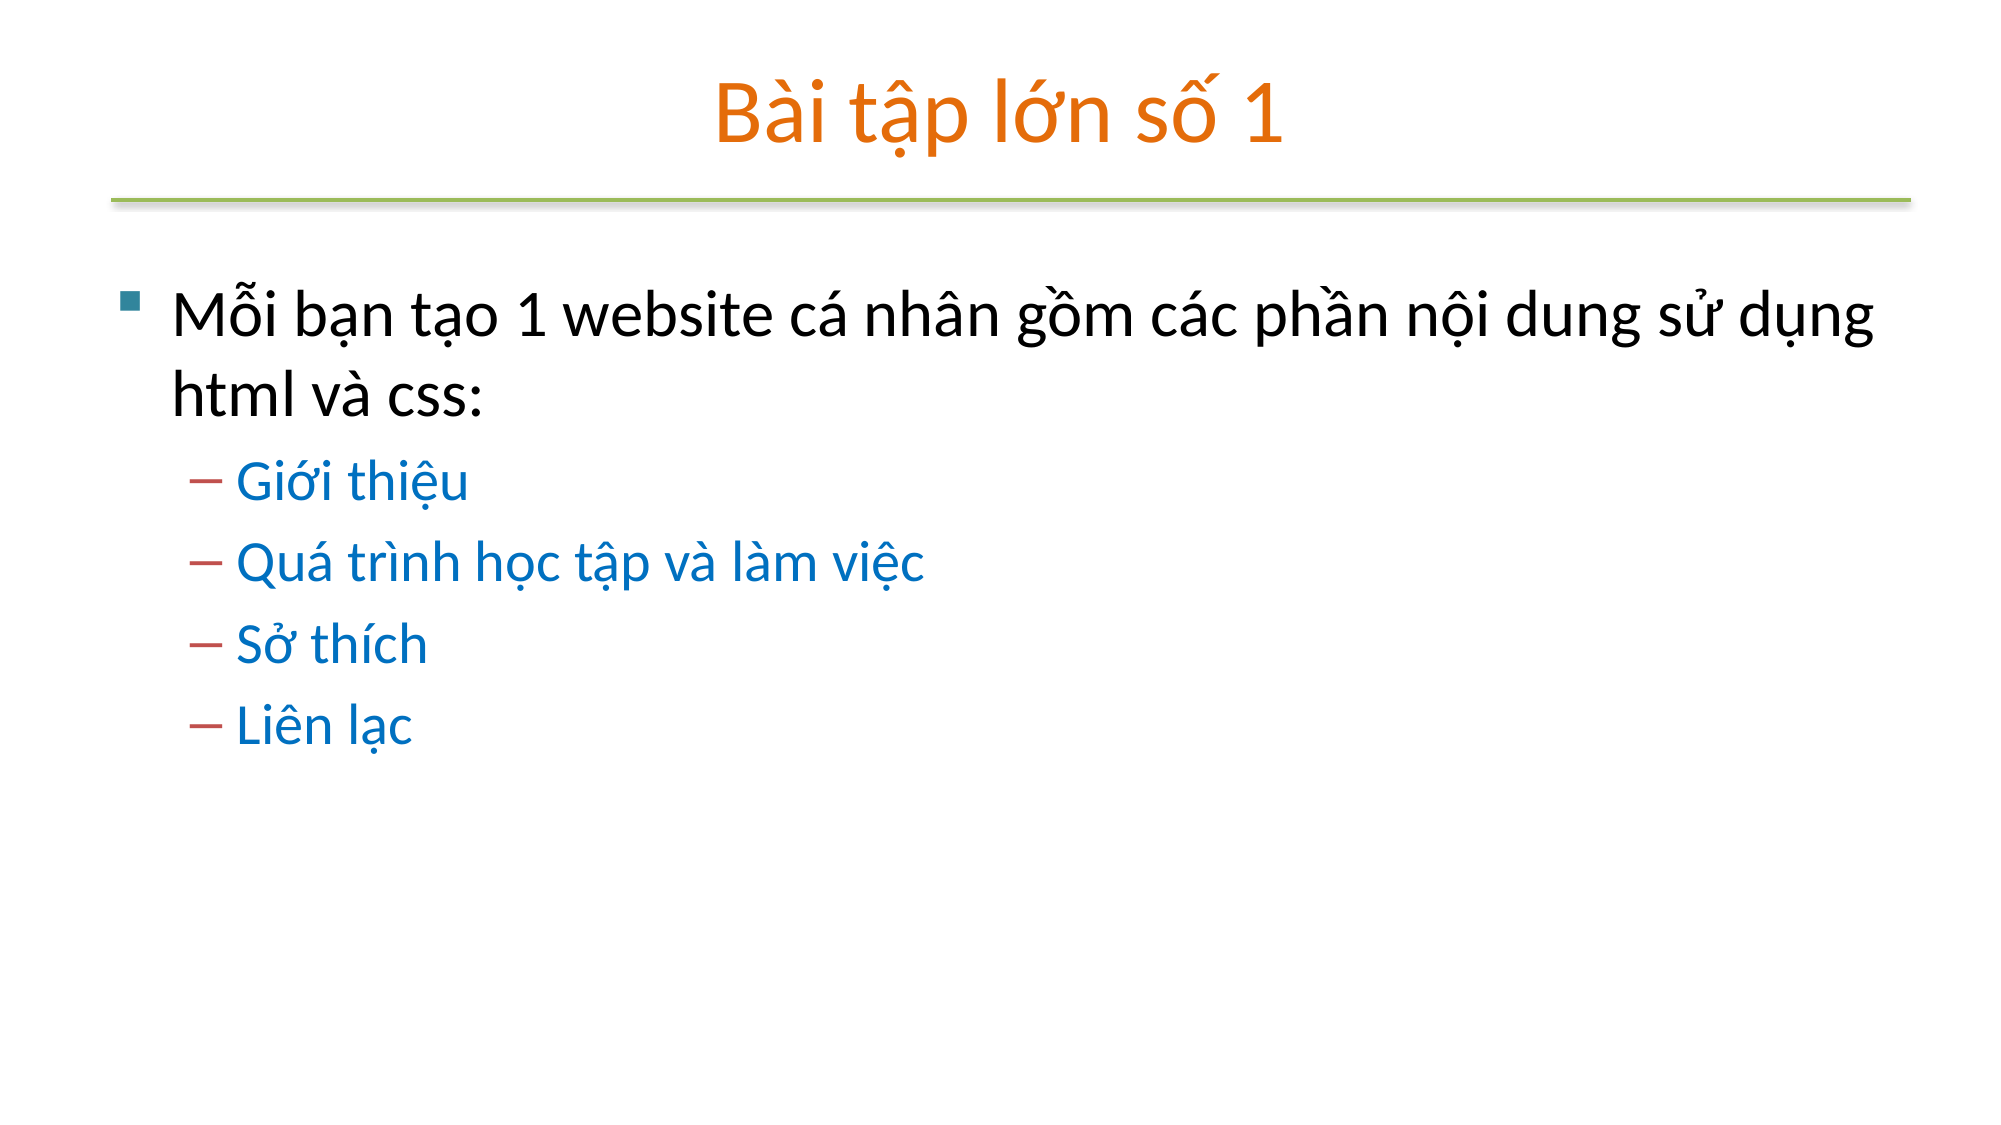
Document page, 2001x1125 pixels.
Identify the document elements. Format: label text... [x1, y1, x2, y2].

list Mỗi bạn tạo 1 website cá nhân gồm các phần nội dung sử dụng html và css: Giới thiệu Quá trình học tập và làm việc Sở thích Liên lạc [99, 262, 1900, 1005]
title Bài tập lớn số 1 [99, 12, 1900, 200]
